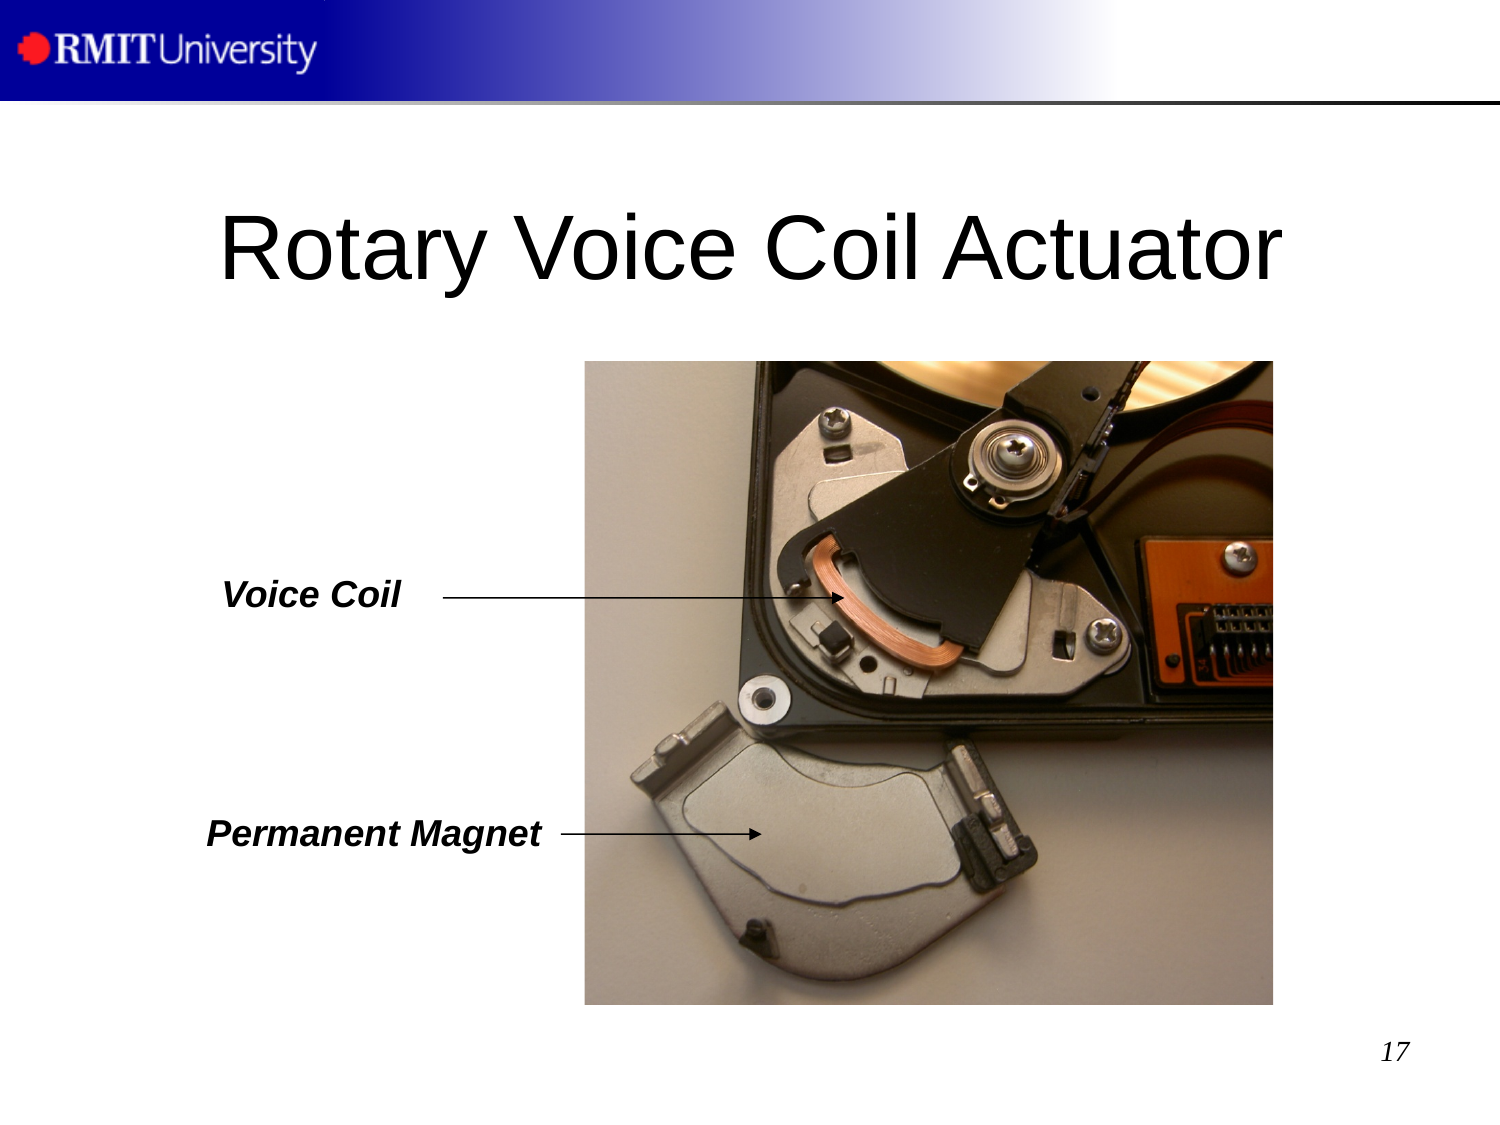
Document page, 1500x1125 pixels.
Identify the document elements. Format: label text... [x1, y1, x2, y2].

text_box Permanent Magnet [191, 802, 579, 862]
title Rotary Voice Coil Actuator [76, 148, 1427, 337]
slide_number 17 [1074, 1024, 1425, 1103]
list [584, 361, 1274, 1012]
picture [13, 7, 325, 92]
text_box Voice Coil [206, 562, 458, 623]
